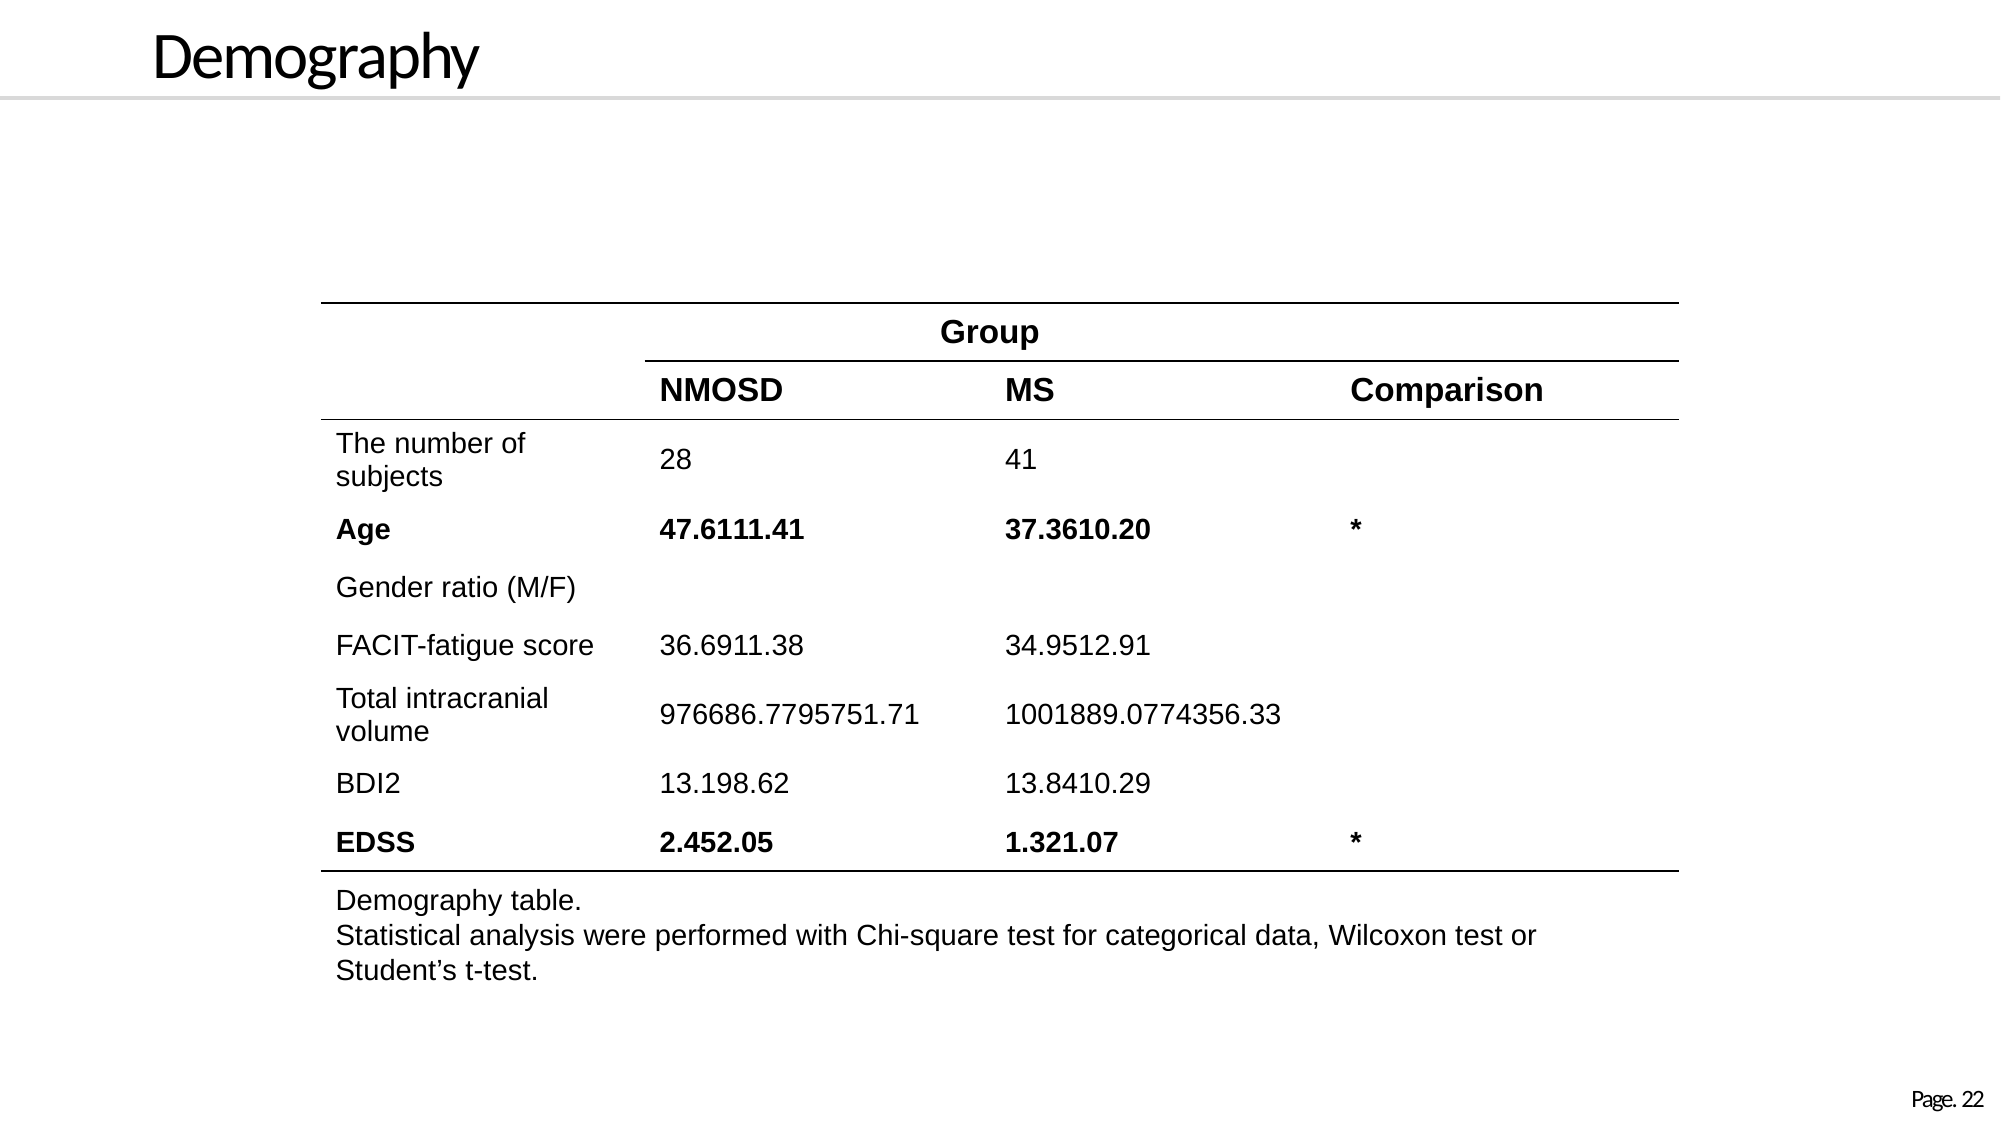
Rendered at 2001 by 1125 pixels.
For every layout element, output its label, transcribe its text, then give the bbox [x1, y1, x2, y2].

title Demography [137, 0, 1863, 116]
text_box Demography table. Statistical analysis were performed with Chi-square test for categorical data, Wilcoxon test or Student’s t-test. [320, 874, 1680, 994]
